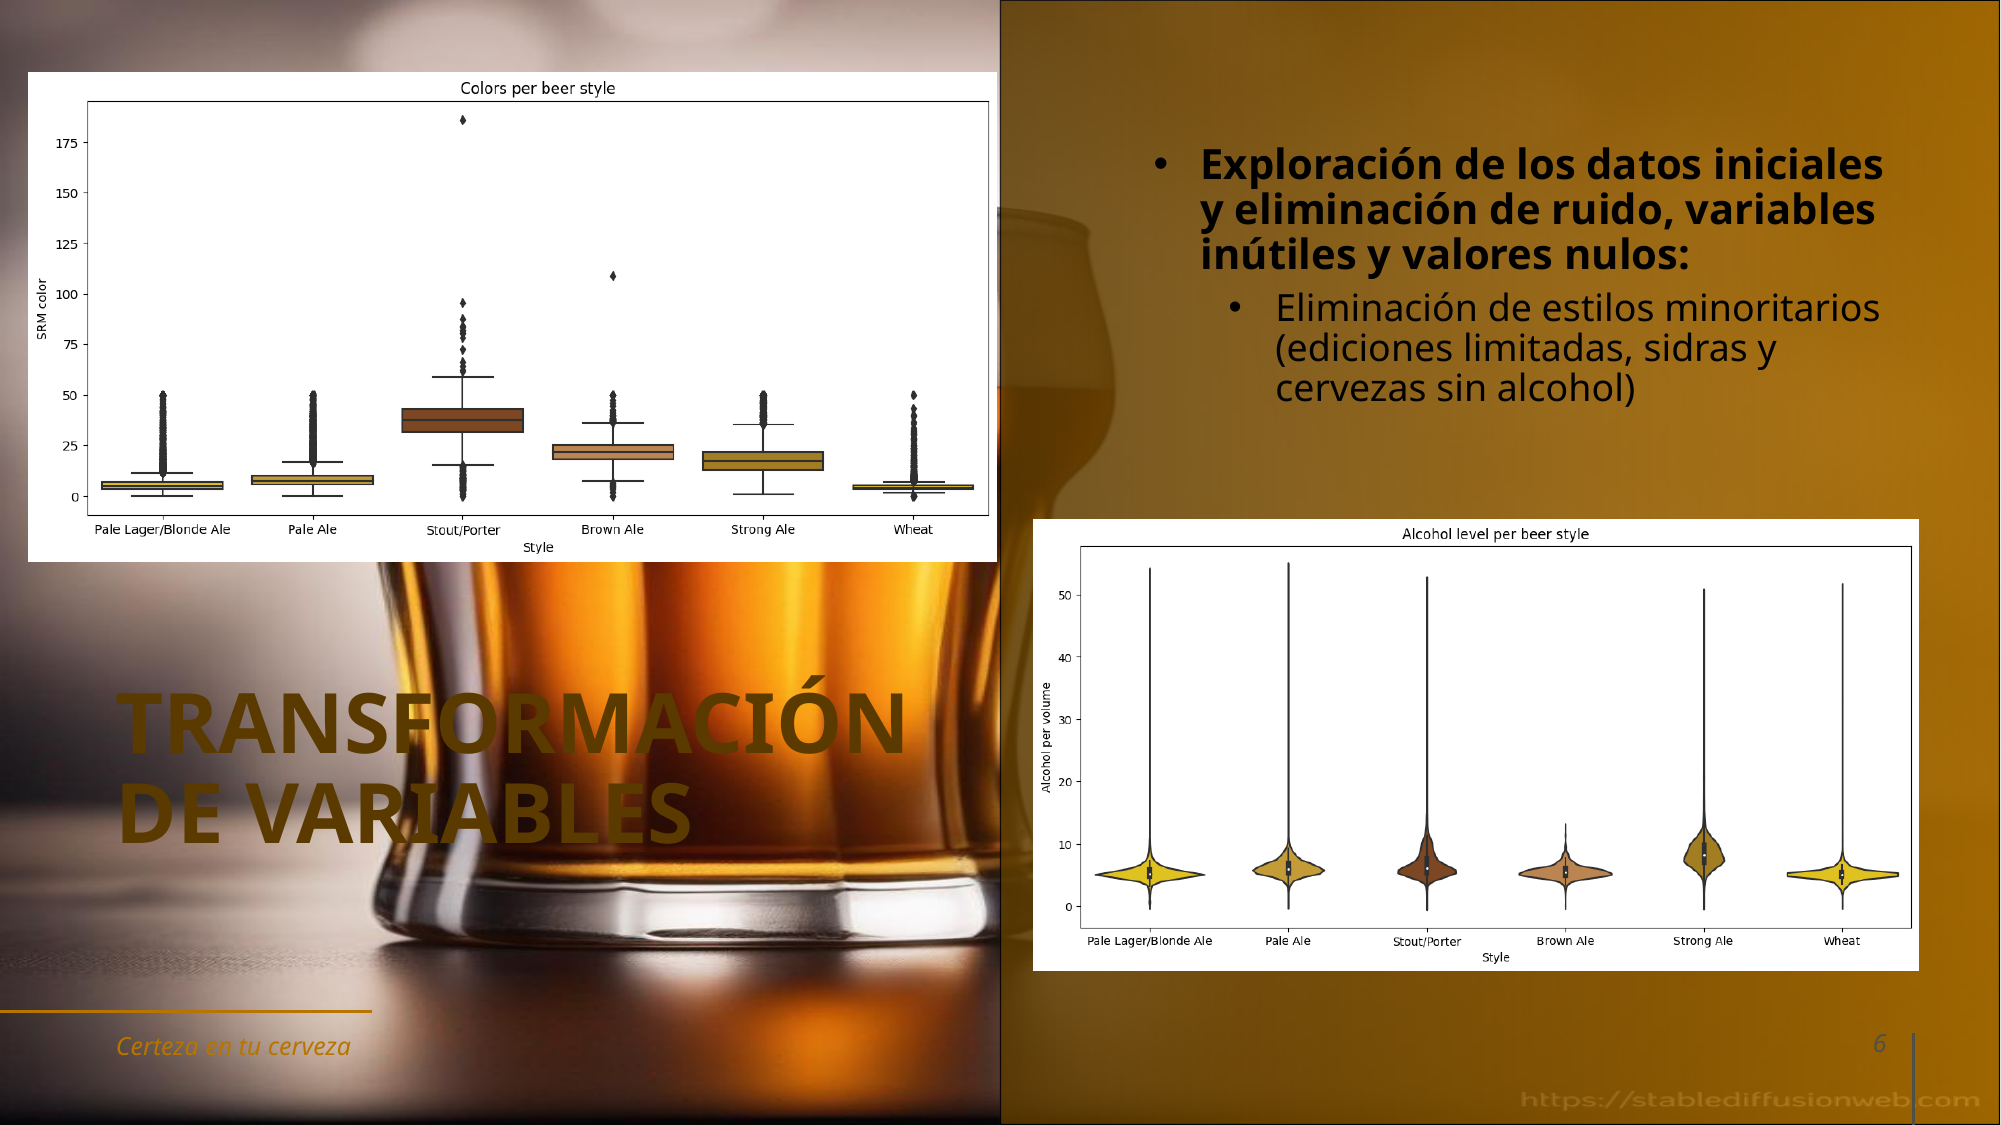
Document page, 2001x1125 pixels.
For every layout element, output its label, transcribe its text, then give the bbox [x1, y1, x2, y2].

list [28, 72, 997, 562]
picture [1033, 519, 1919, 971]
title TRANSFORMACIÓN DE VARIABLES [100, 645, 967, 898]
footer Certeza en tu cerveza [100, 1015, 636, 1075]
picture [0, 0, 999, 1125]
text_box Exploración de los datos iniciales y eliminación de ruido, variables inútiles y valores nulos: Eliminación de estilos minoritarios (ediciones limitadas, sidras y cervezas sin alcohol) [1138, 59, 1902, 489]
slide_number 6 [1451, 1015, 1902, 1075]
